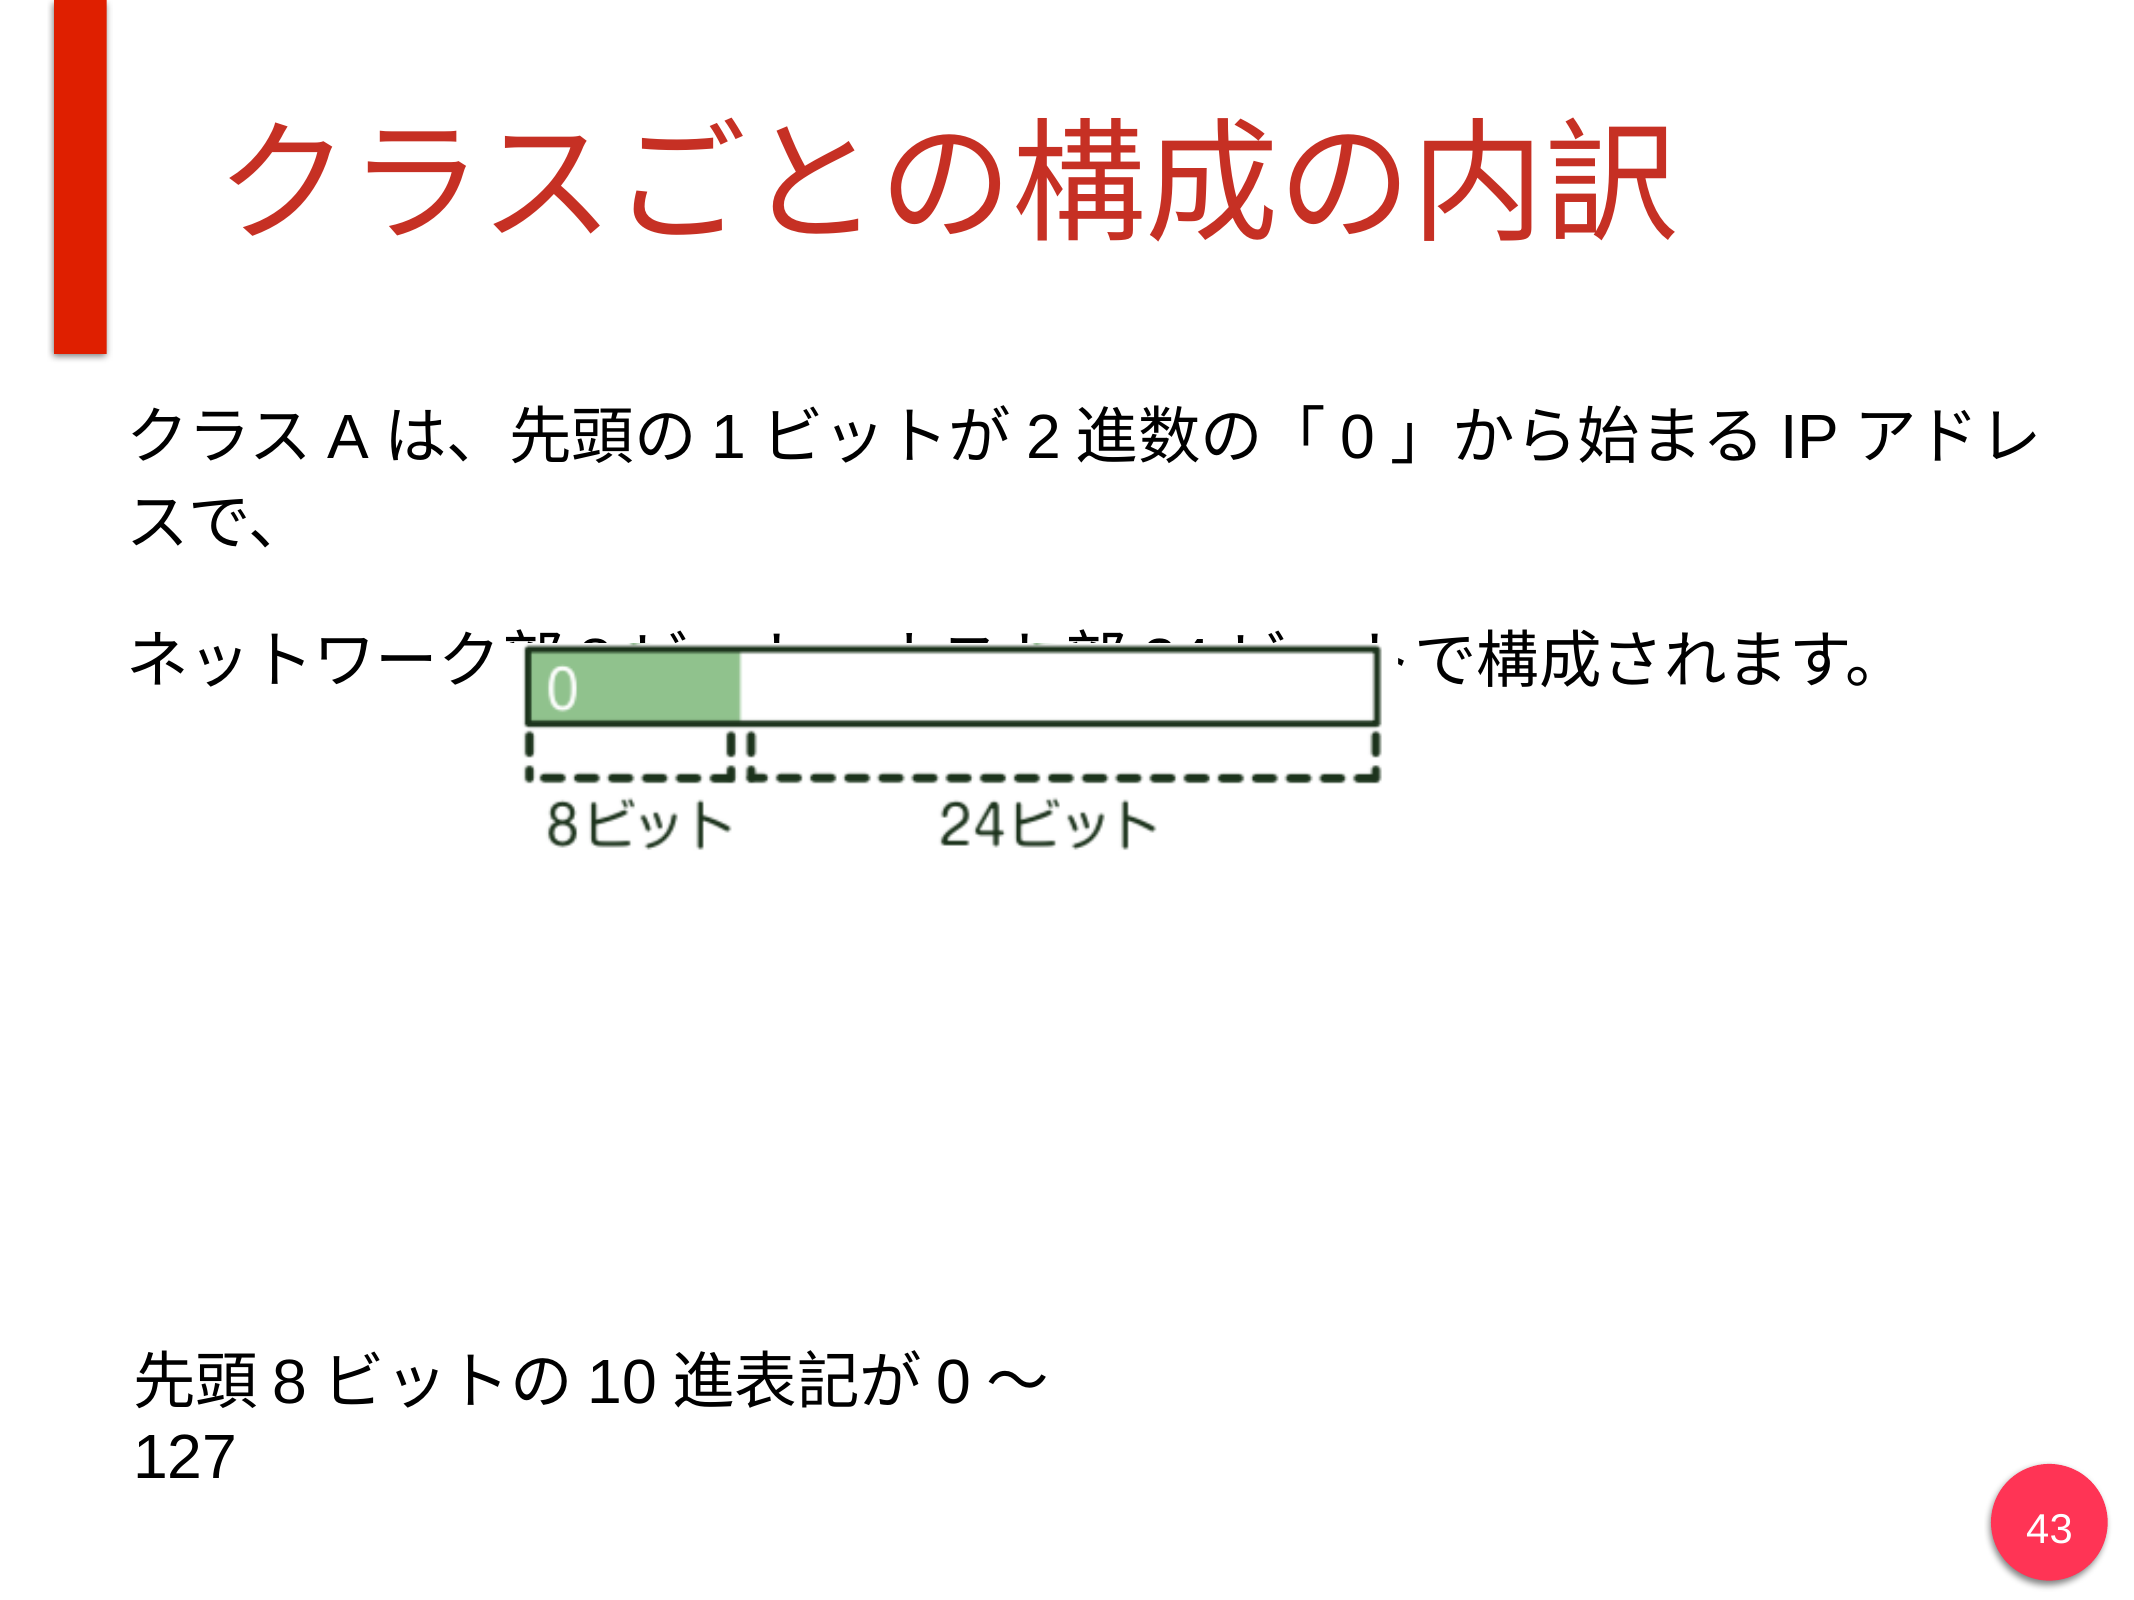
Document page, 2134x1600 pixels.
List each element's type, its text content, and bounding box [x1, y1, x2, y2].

text_box クラスAは、先頭の1ビットが2進数の「0」から始まるIPアドレスで、 ネットワーク部8ビット、ホスト部24ビットで構成されます。 [117, 376, 2101, 1494]
title クラスごとの構成の内訳 [208, 18, 2030, 336]
picture [501, 643, 1399, 863]
text_box 先頭8ビットの10進表記が0～127 [118, 1325, 1120, 1506]
slide_number 43 [2012, 1494, 2087, 1600]
